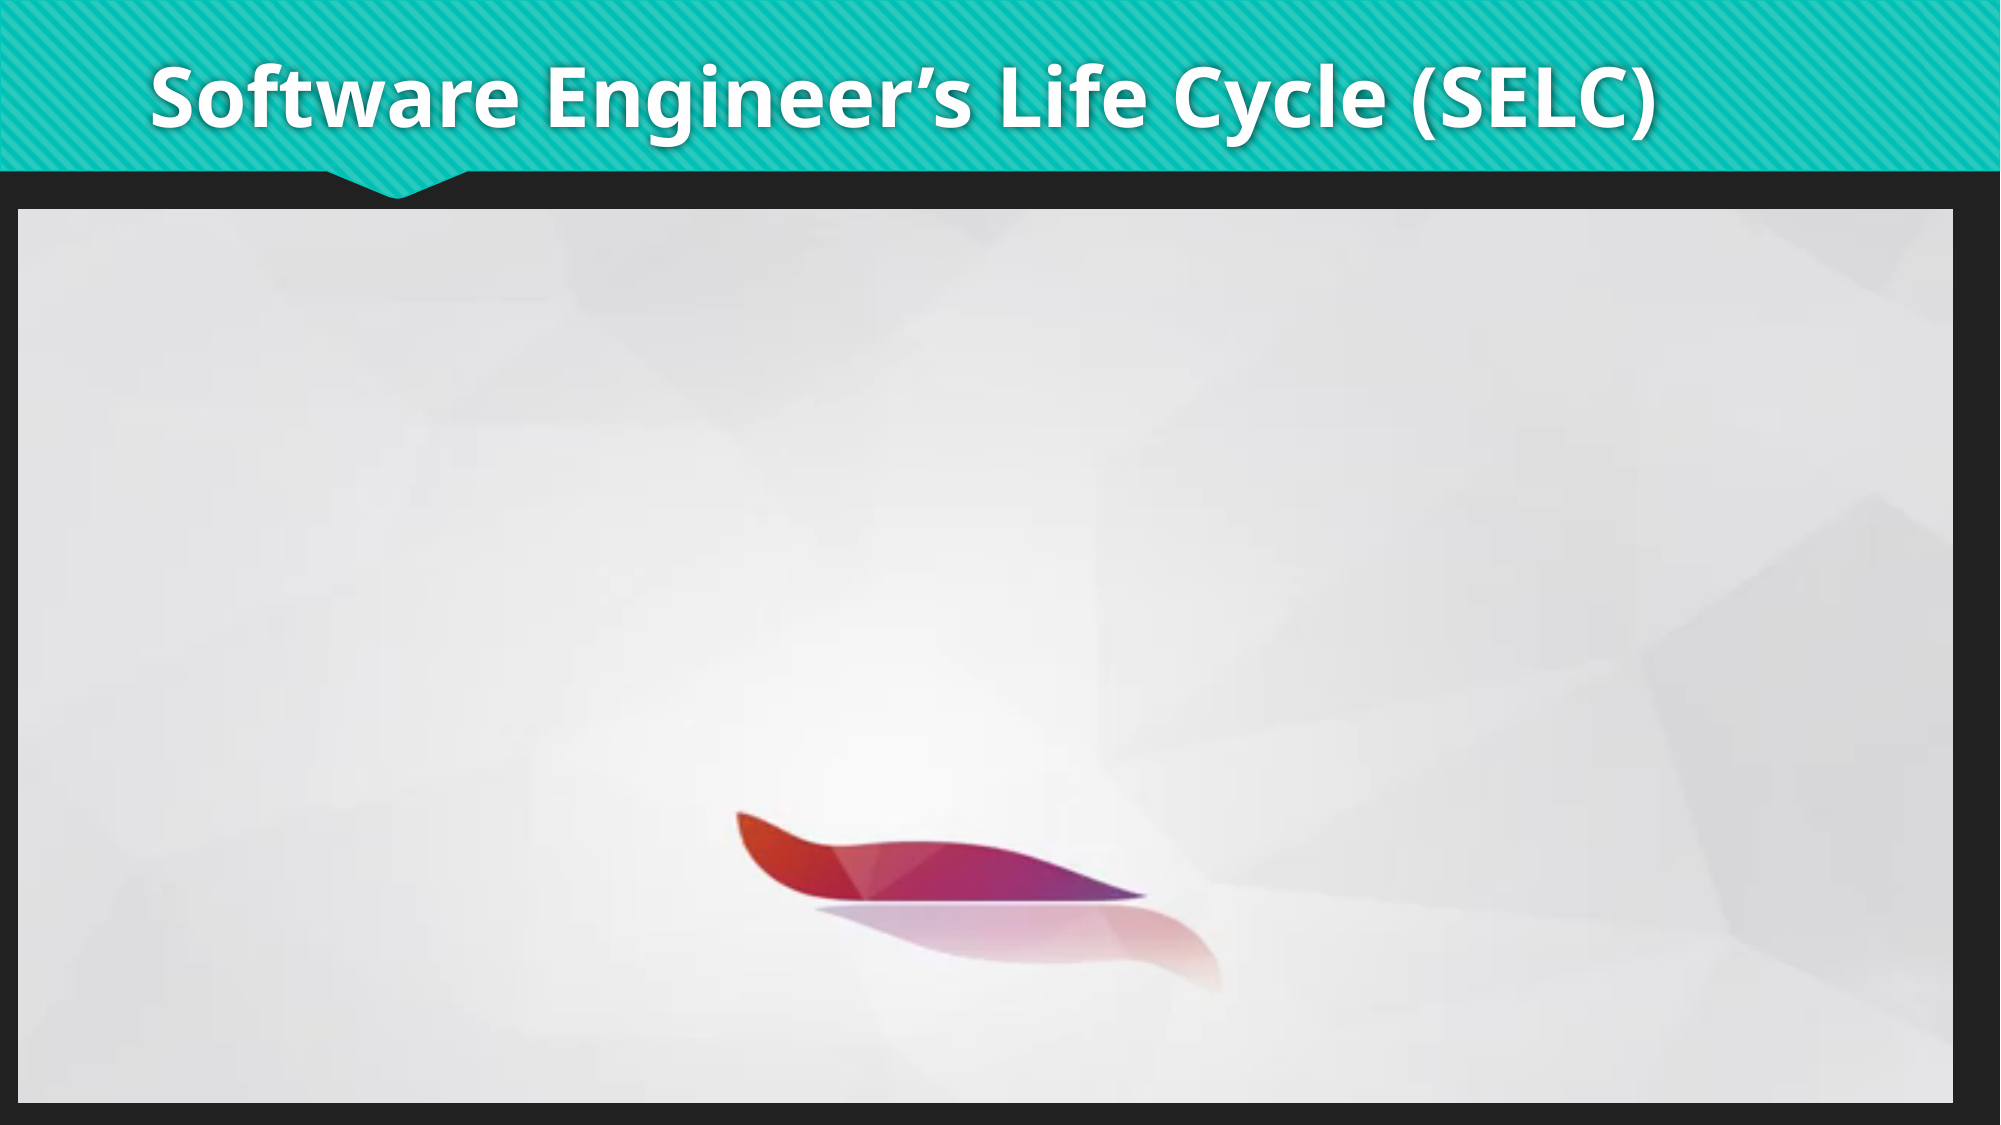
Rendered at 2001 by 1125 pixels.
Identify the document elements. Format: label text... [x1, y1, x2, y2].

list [17, 208, 1954, 1104]
title Software Engineer’s Life Cycle (SELC) [134, 0, 1869, 152]
